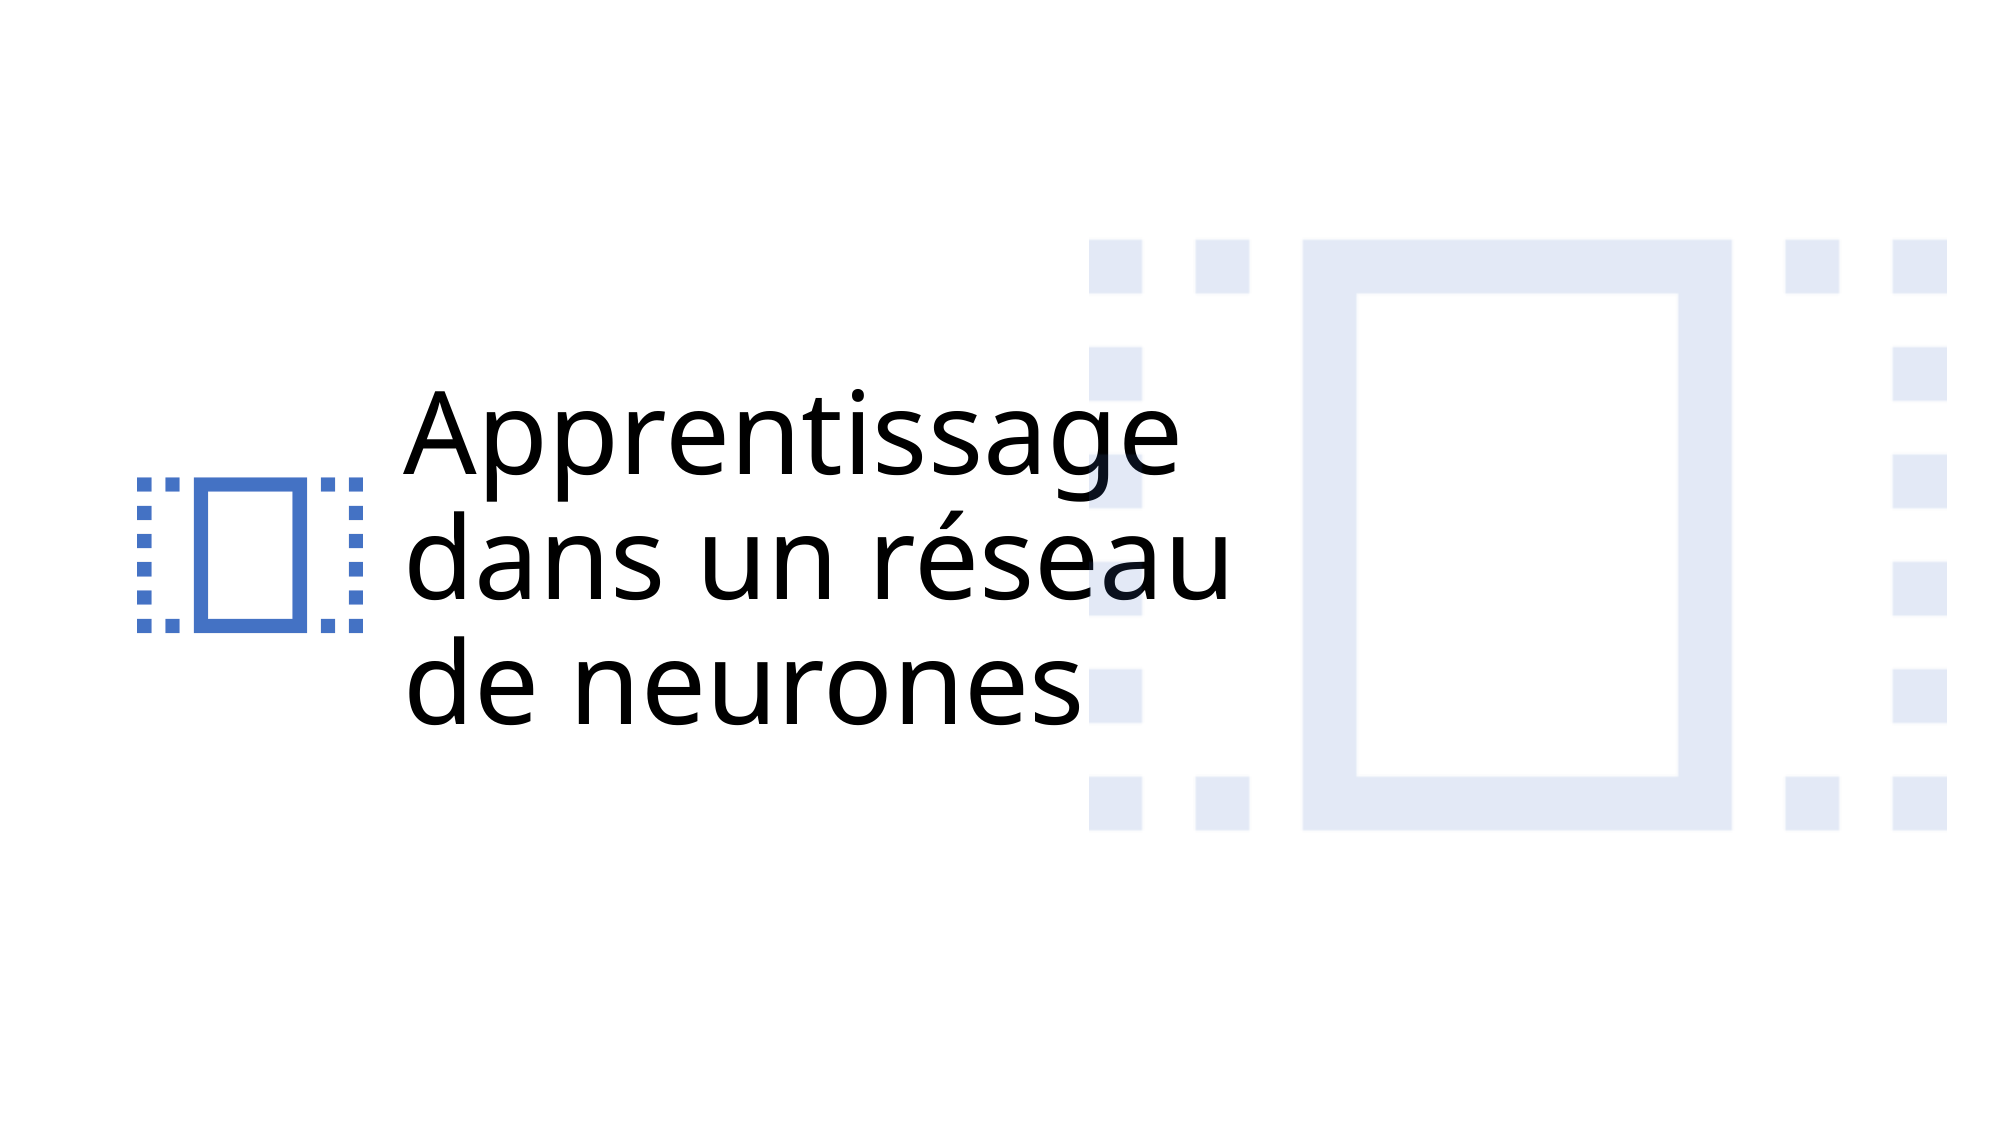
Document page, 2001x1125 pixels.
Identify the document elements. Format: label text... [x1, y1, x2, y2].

picture [137, 449, 363, 675]
picture [1089, 133, 1947, 992]
title Apprentissage dans un réseau de neurones [388, 358, 1089, 767]
